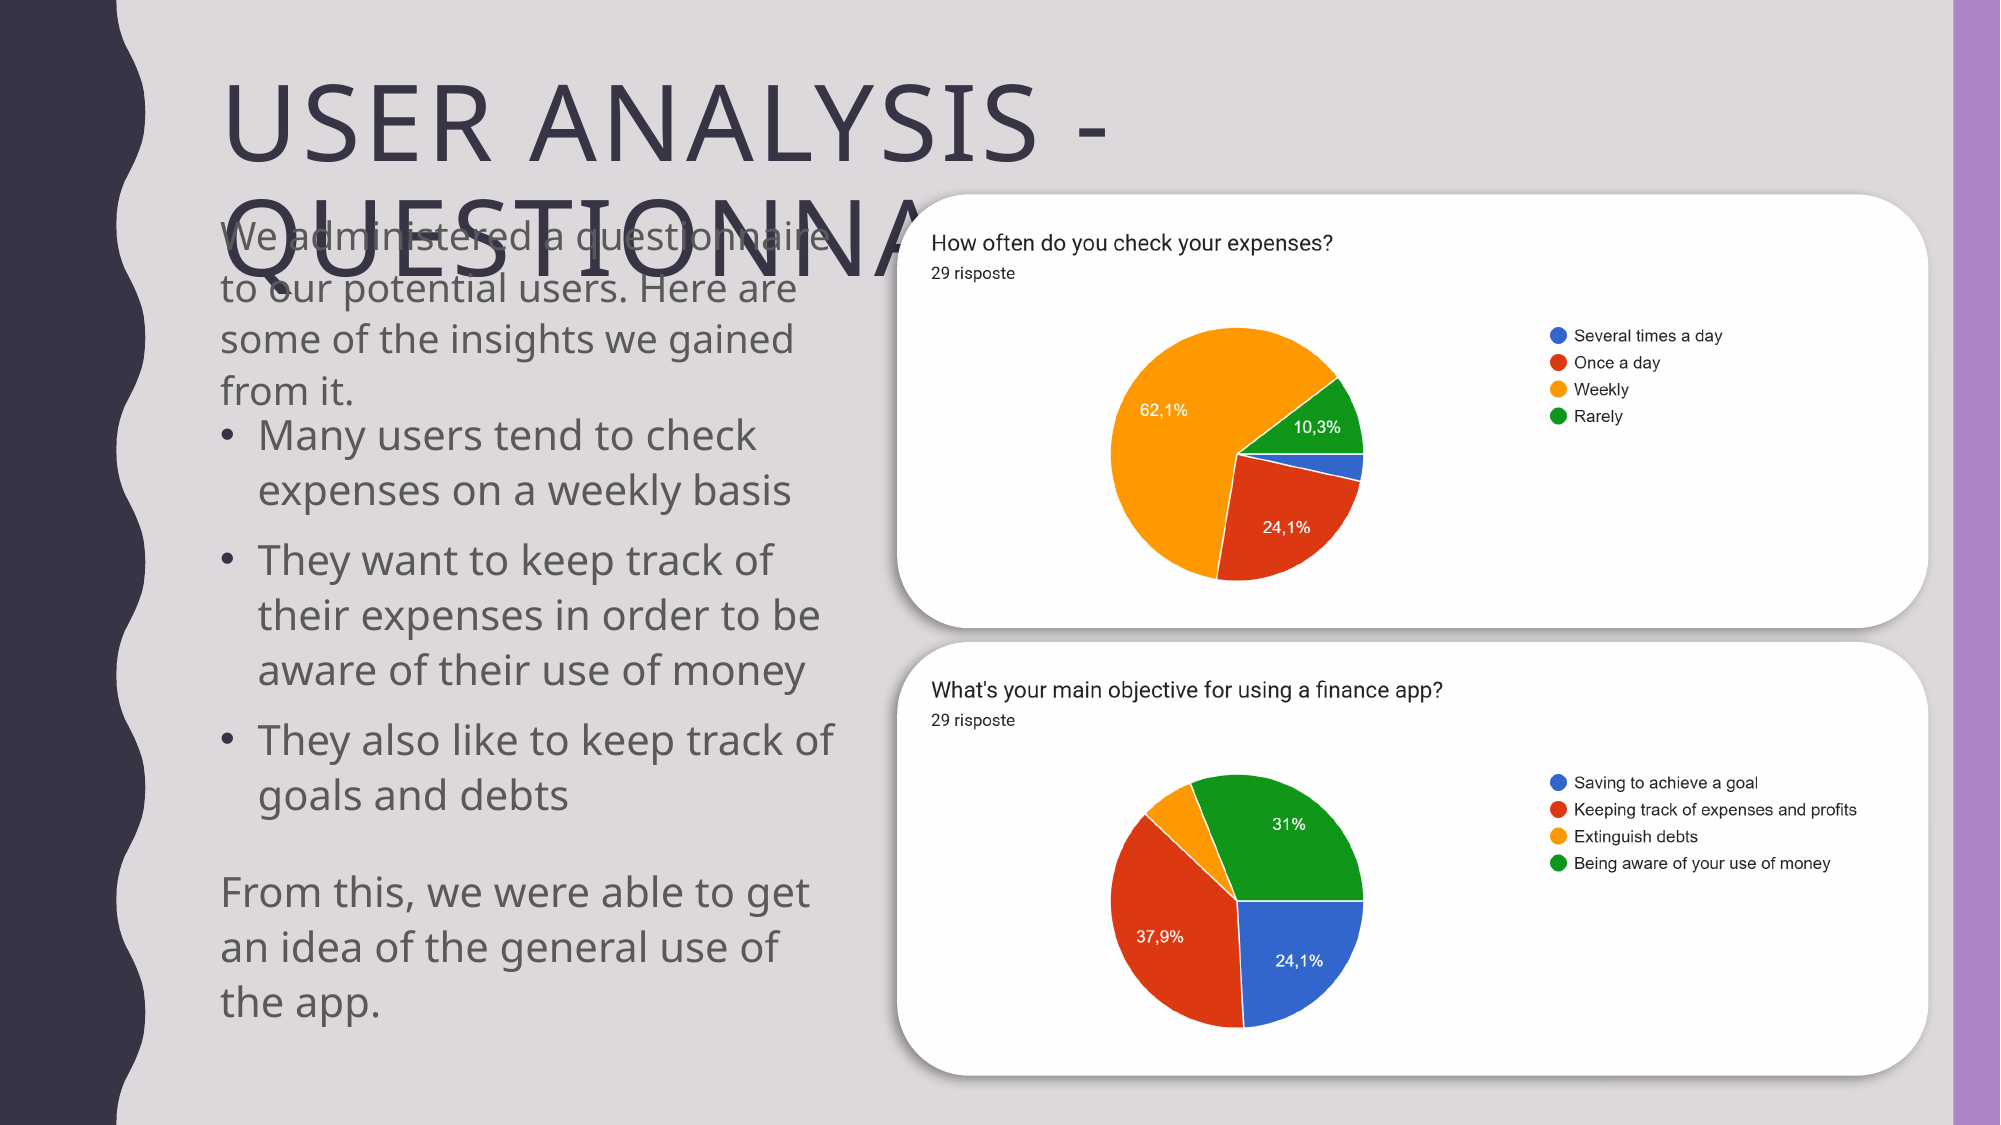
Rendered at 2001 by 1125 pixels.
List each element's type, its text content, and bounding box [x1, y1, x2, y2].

text_box Many users tend to check expenses on a weekly basis They want to keep track of their expenses in order to be aware of their use of money They also like to keep track of goals and debts [205, 396, 865, 852]
title User analysis - questionnaires [205, 62, 1875, 308]
text_box We administered a questionnaire to our potential users. Here are some of the insights we gained from it. [205, 199, 865, 396]
text_box From this, we were able to get an idea of the general use of the app. [205, 852, 865, 1076]
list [897, 194, 1929, 629]
picture [897, 641, 1929, 1076]
